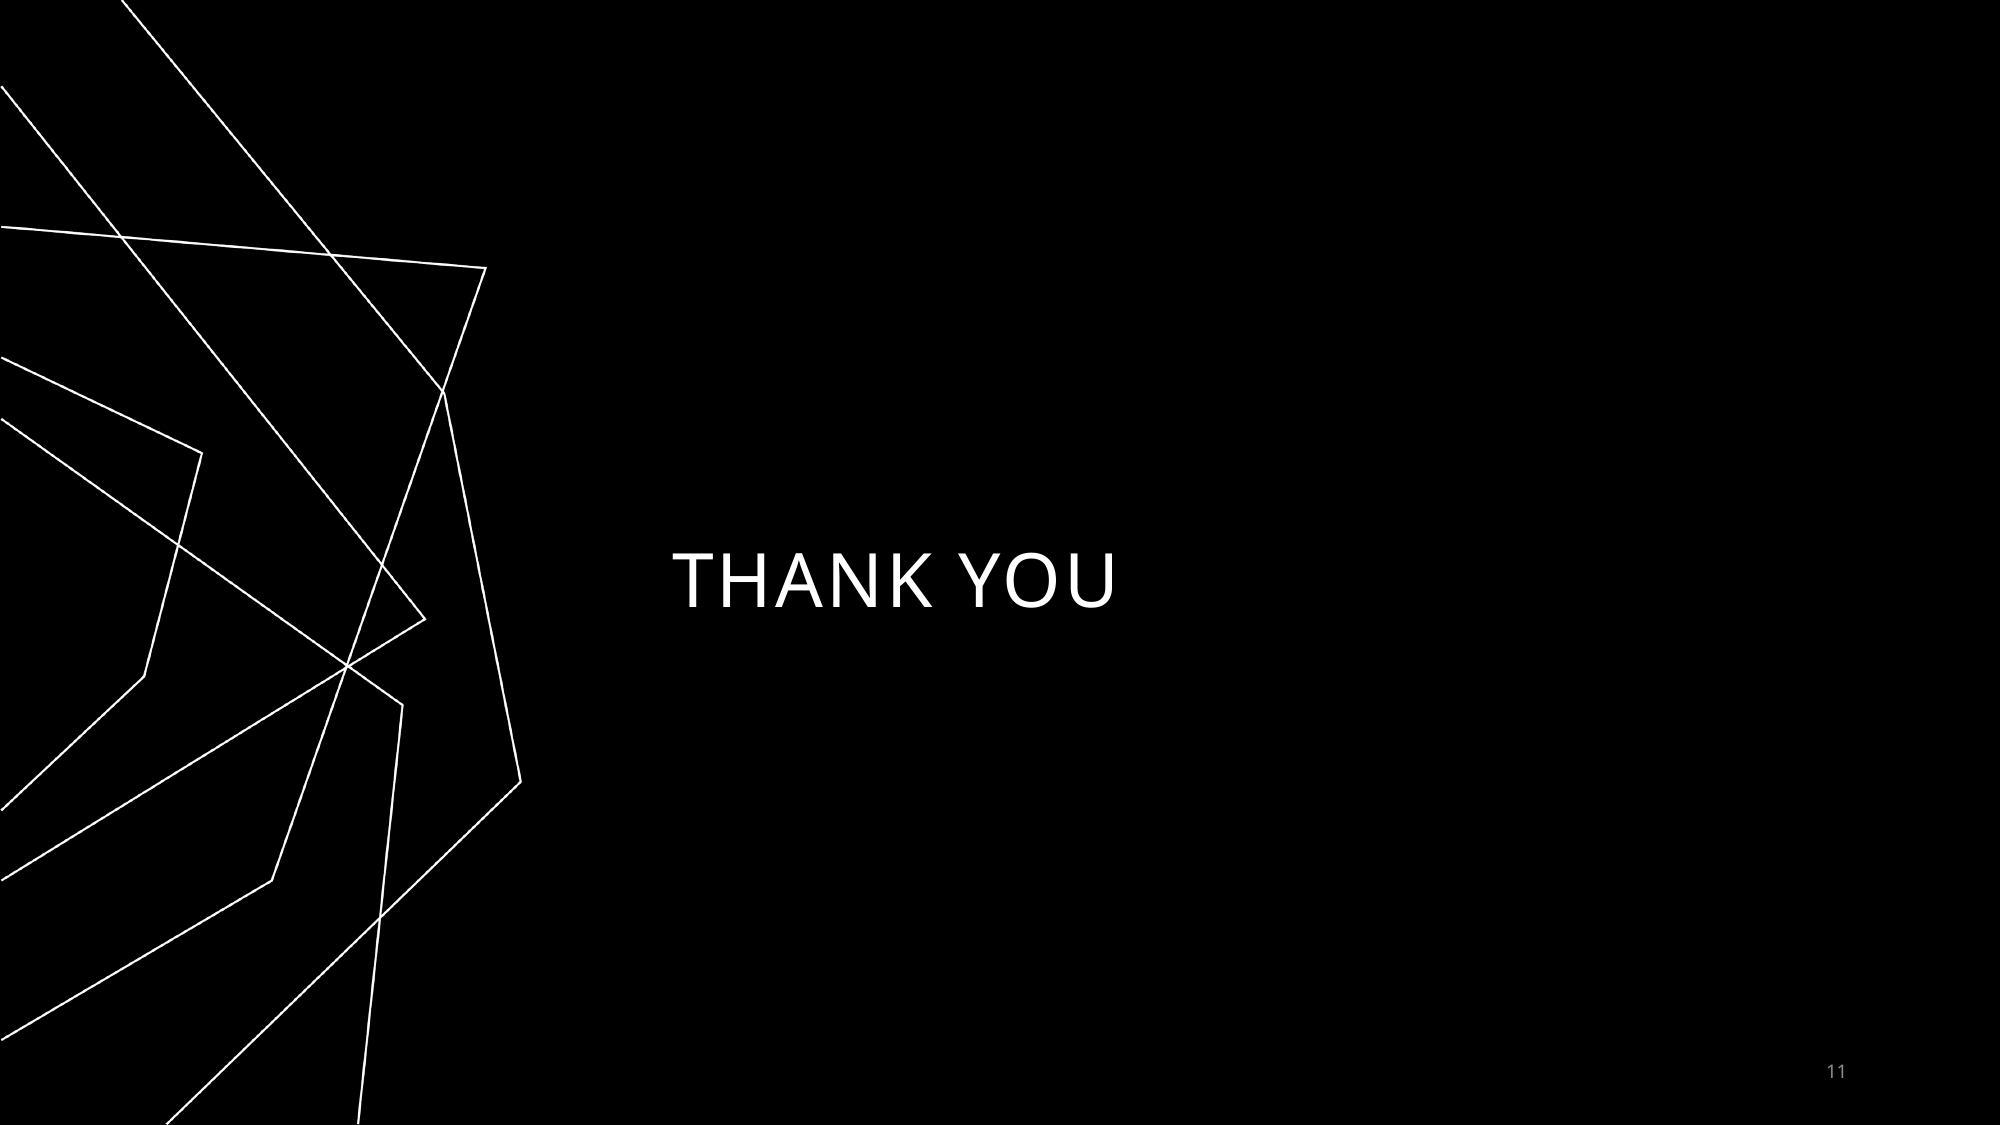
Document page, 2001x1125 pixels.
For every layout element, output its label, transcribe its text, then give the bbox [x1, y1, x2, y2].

slide_number 11 [1571, 1042, 1863, 1103]
picture [0, 0, 522, 1125]
title THANK YOU [657, 381, 1343, 632]
